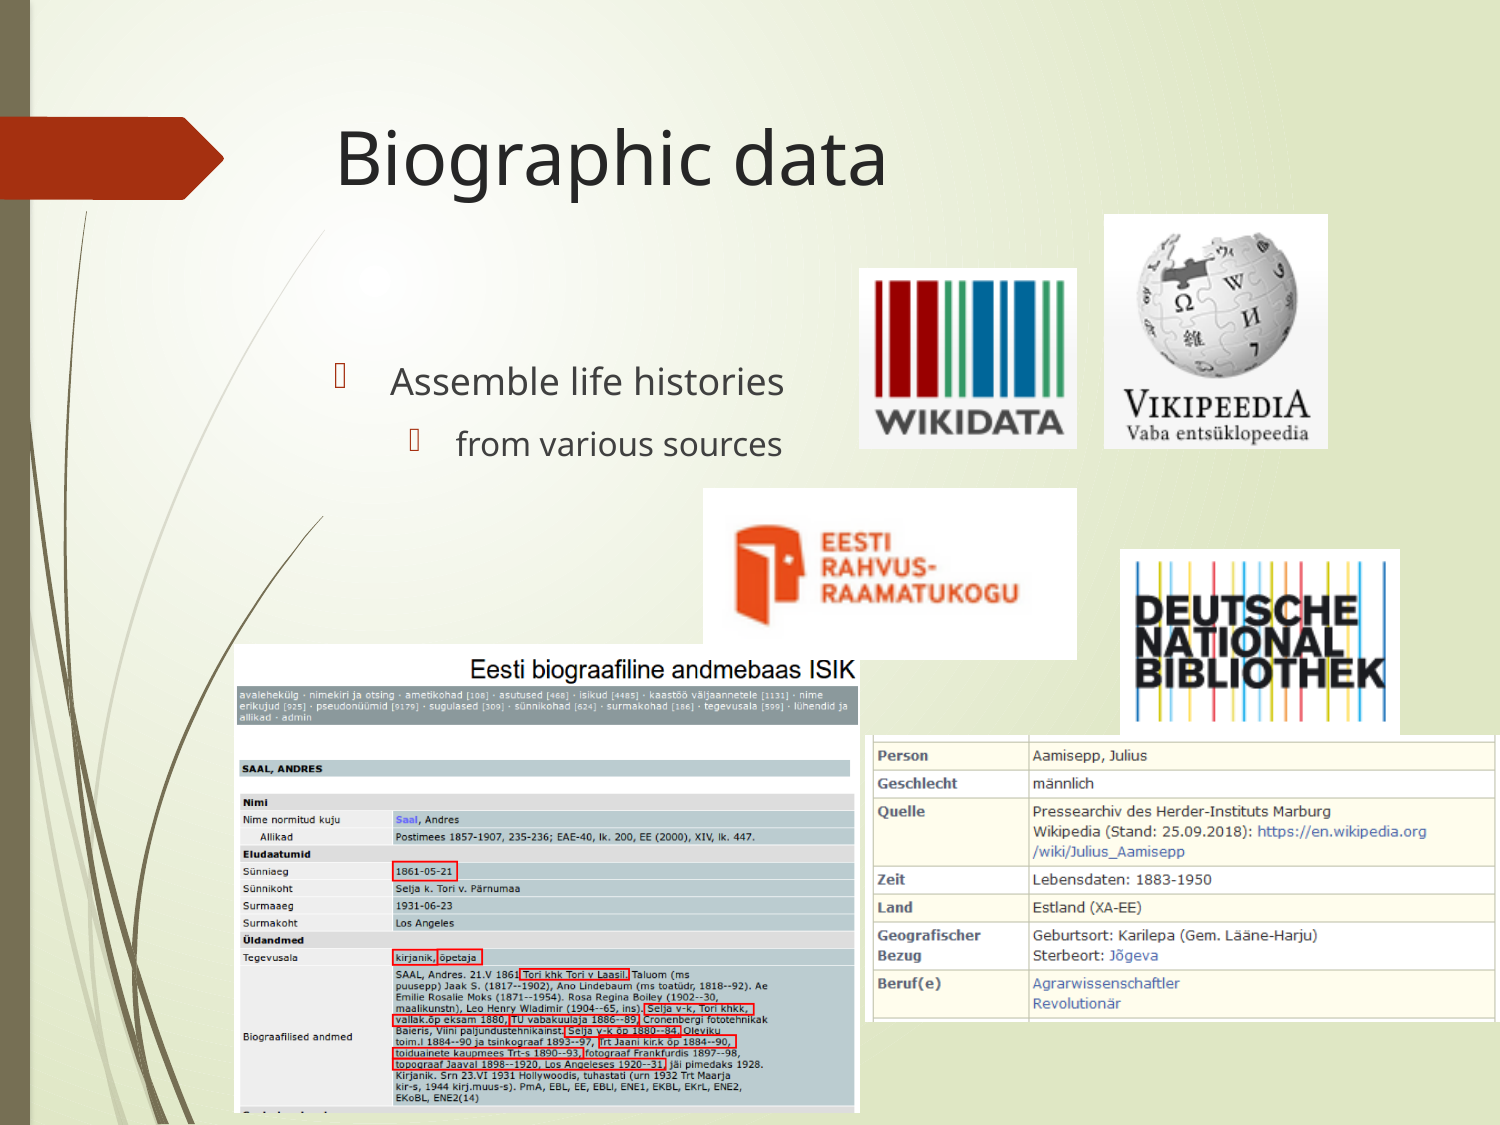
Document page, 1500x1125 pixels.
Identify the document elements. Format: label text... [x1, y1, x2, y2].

title Biographic data [319, 102, 1400, 313]
picture [234, 487, 1077, 1113]
picture [858, 268, 1077, 449]
picture [1103, 213, 1328, 449]
list Assemble life histories from various sources [318, 350, 1400, 734]
picture [865, 549, 1500, 1022]
